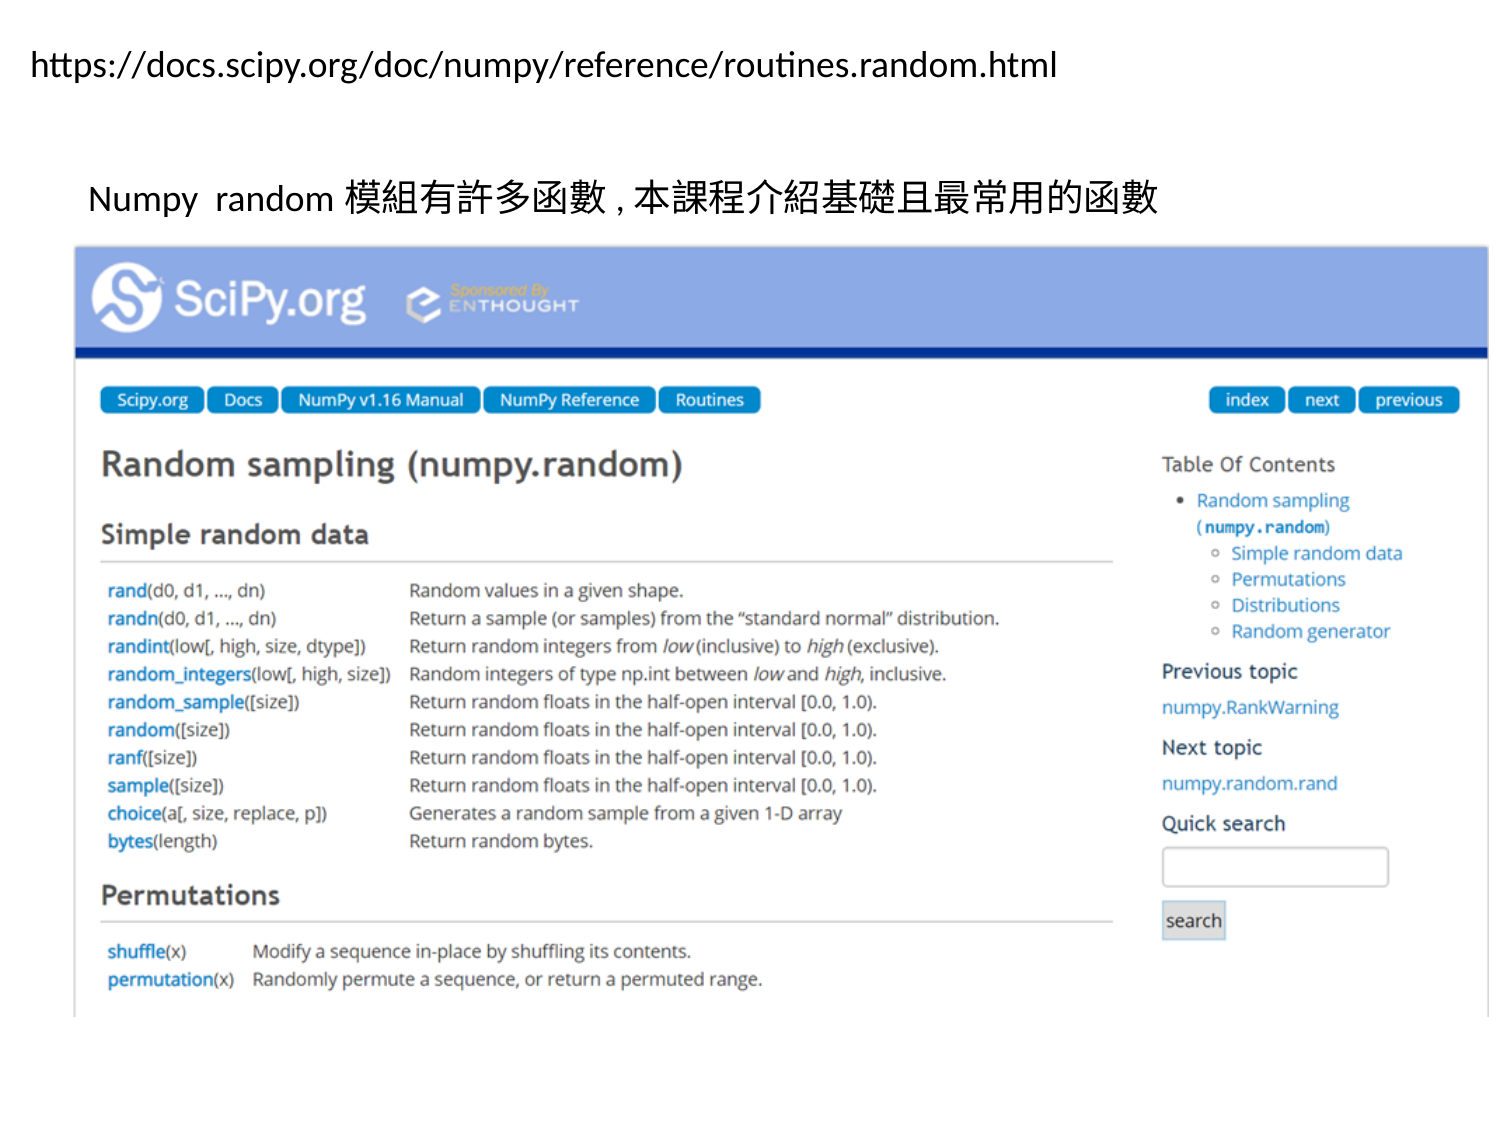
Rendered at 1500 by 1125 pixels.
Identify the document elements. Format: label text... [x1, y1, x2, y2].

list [73, 243, 1489, 1017]
text_box https://docs.scipy.org/doc/numpy/reference/routines.random.html [15, 32, 1152, 93]
text_box Numpy random模組有許多函數,本課程介紹基礎且最常用的函數 [73, 166, 1313, 226]
